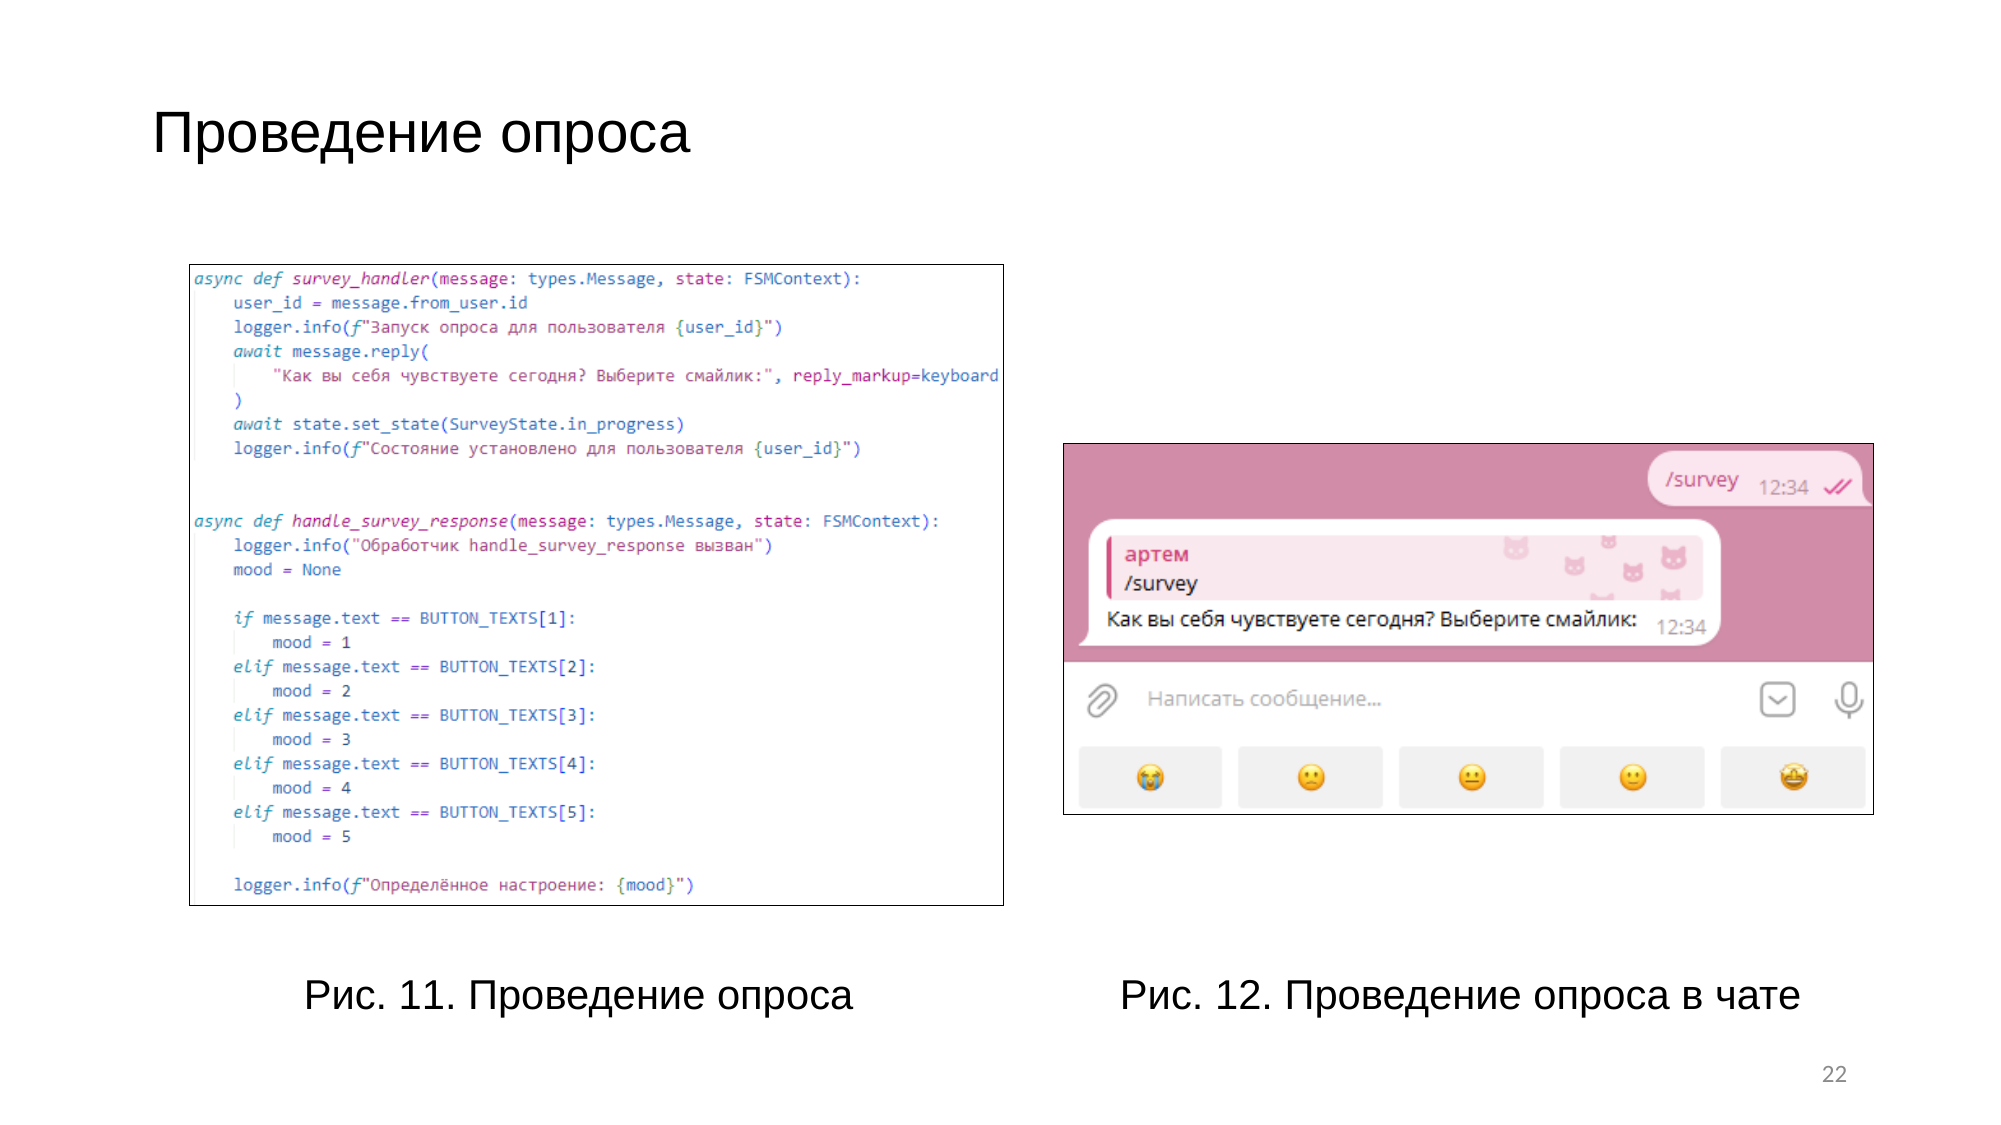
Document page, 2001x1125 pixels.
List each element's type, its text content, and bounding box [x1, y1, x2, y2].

picture [1063, 443, 1874, 815]
slide_number 22 [1412, 1042, 1863, 1103]
text_box Рис. 12. Проведение опроса в чате [1105, 935, 1832, 1025]
title Проведение опроса [137, 59, 1863, 278]
text_box Рис. 11. Проведение опроса [288, 935, 905, 1025]
picture [189, 264, 1004, 906]
